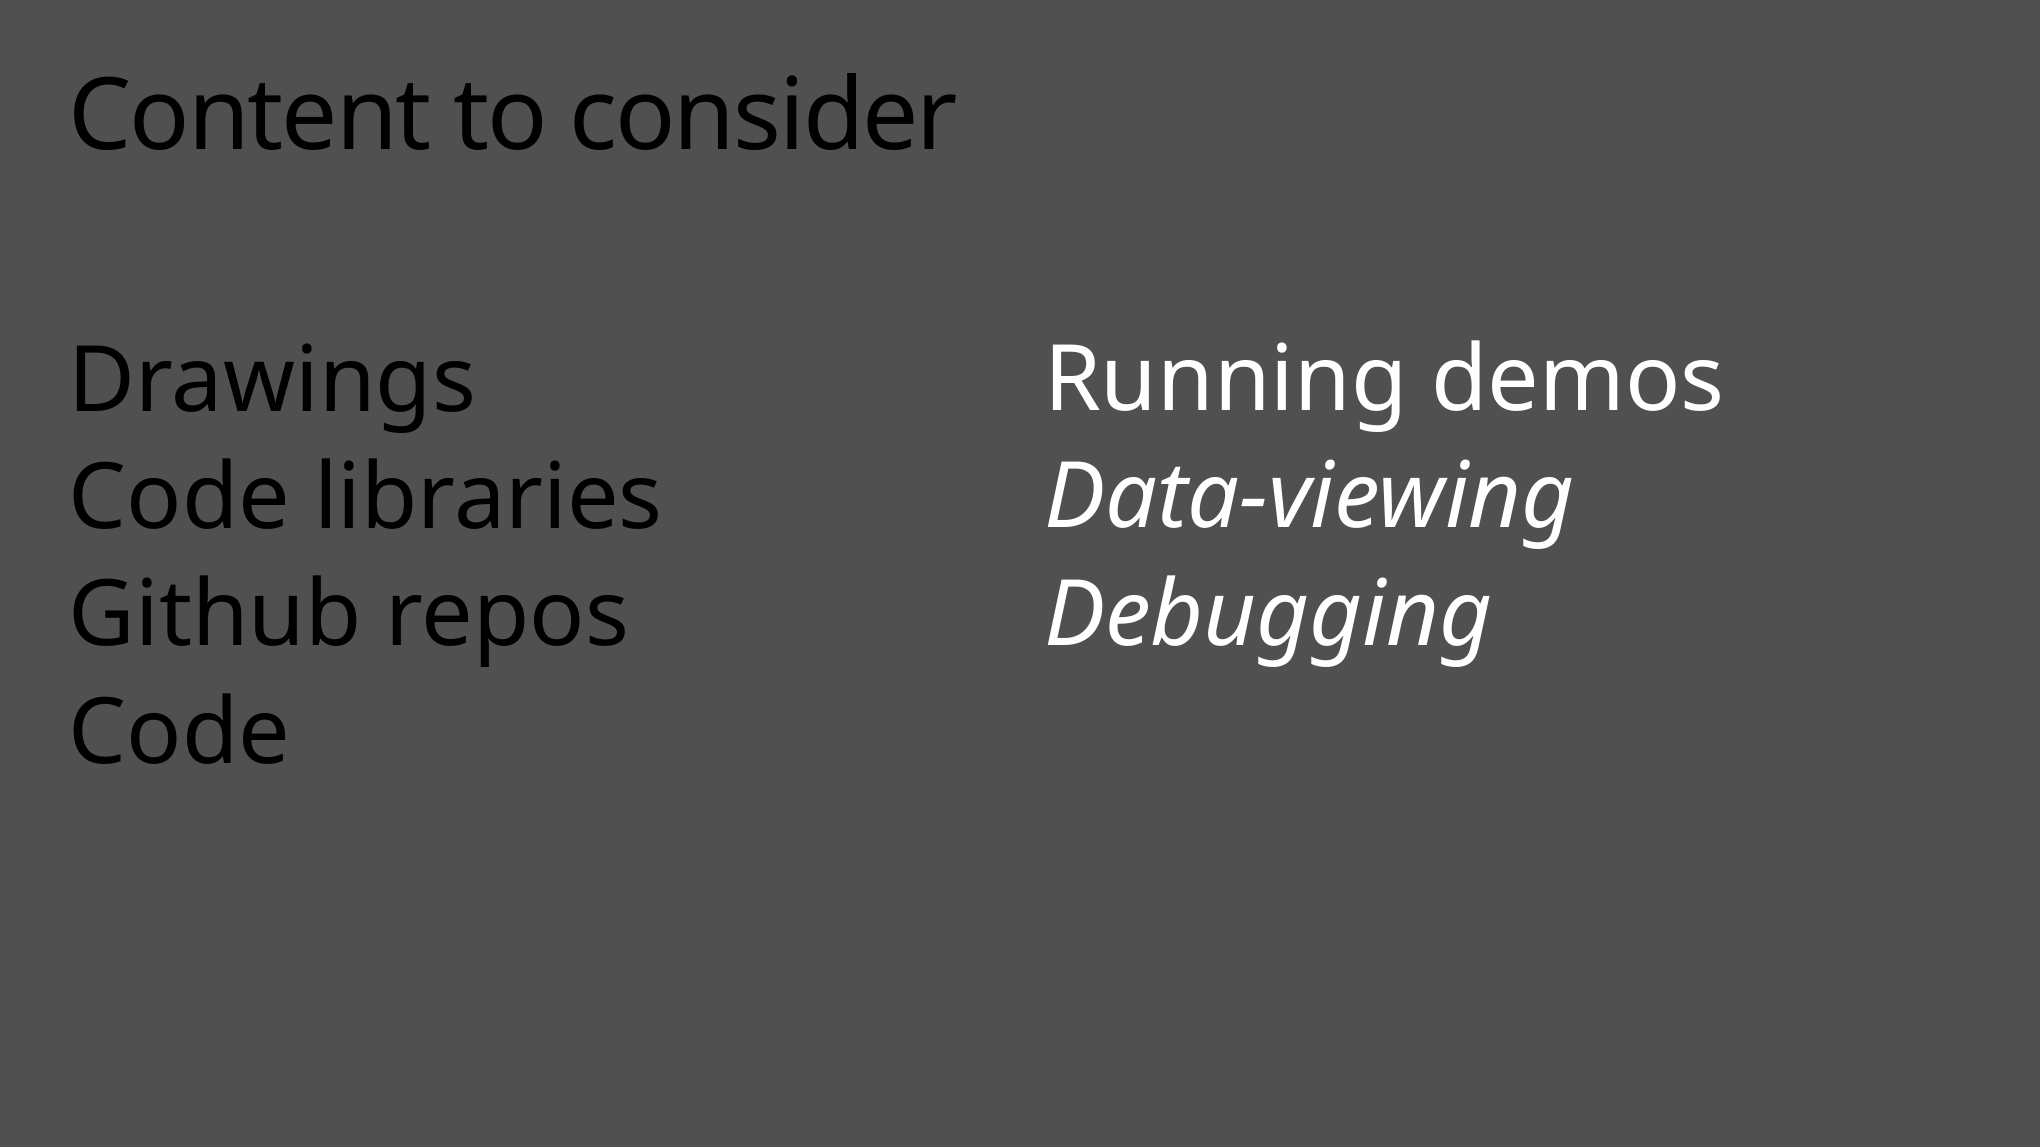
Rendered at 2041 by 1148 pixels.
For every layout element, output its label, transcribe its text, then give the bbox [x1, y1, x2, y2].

list Drawings Code libraries Github repos Code [45, 198, 933, 809]
title Content to consider [45, 48, 1996, 199]
text_box Running demos Data-viewing Debugging [1020, 316, 1908, 680]
